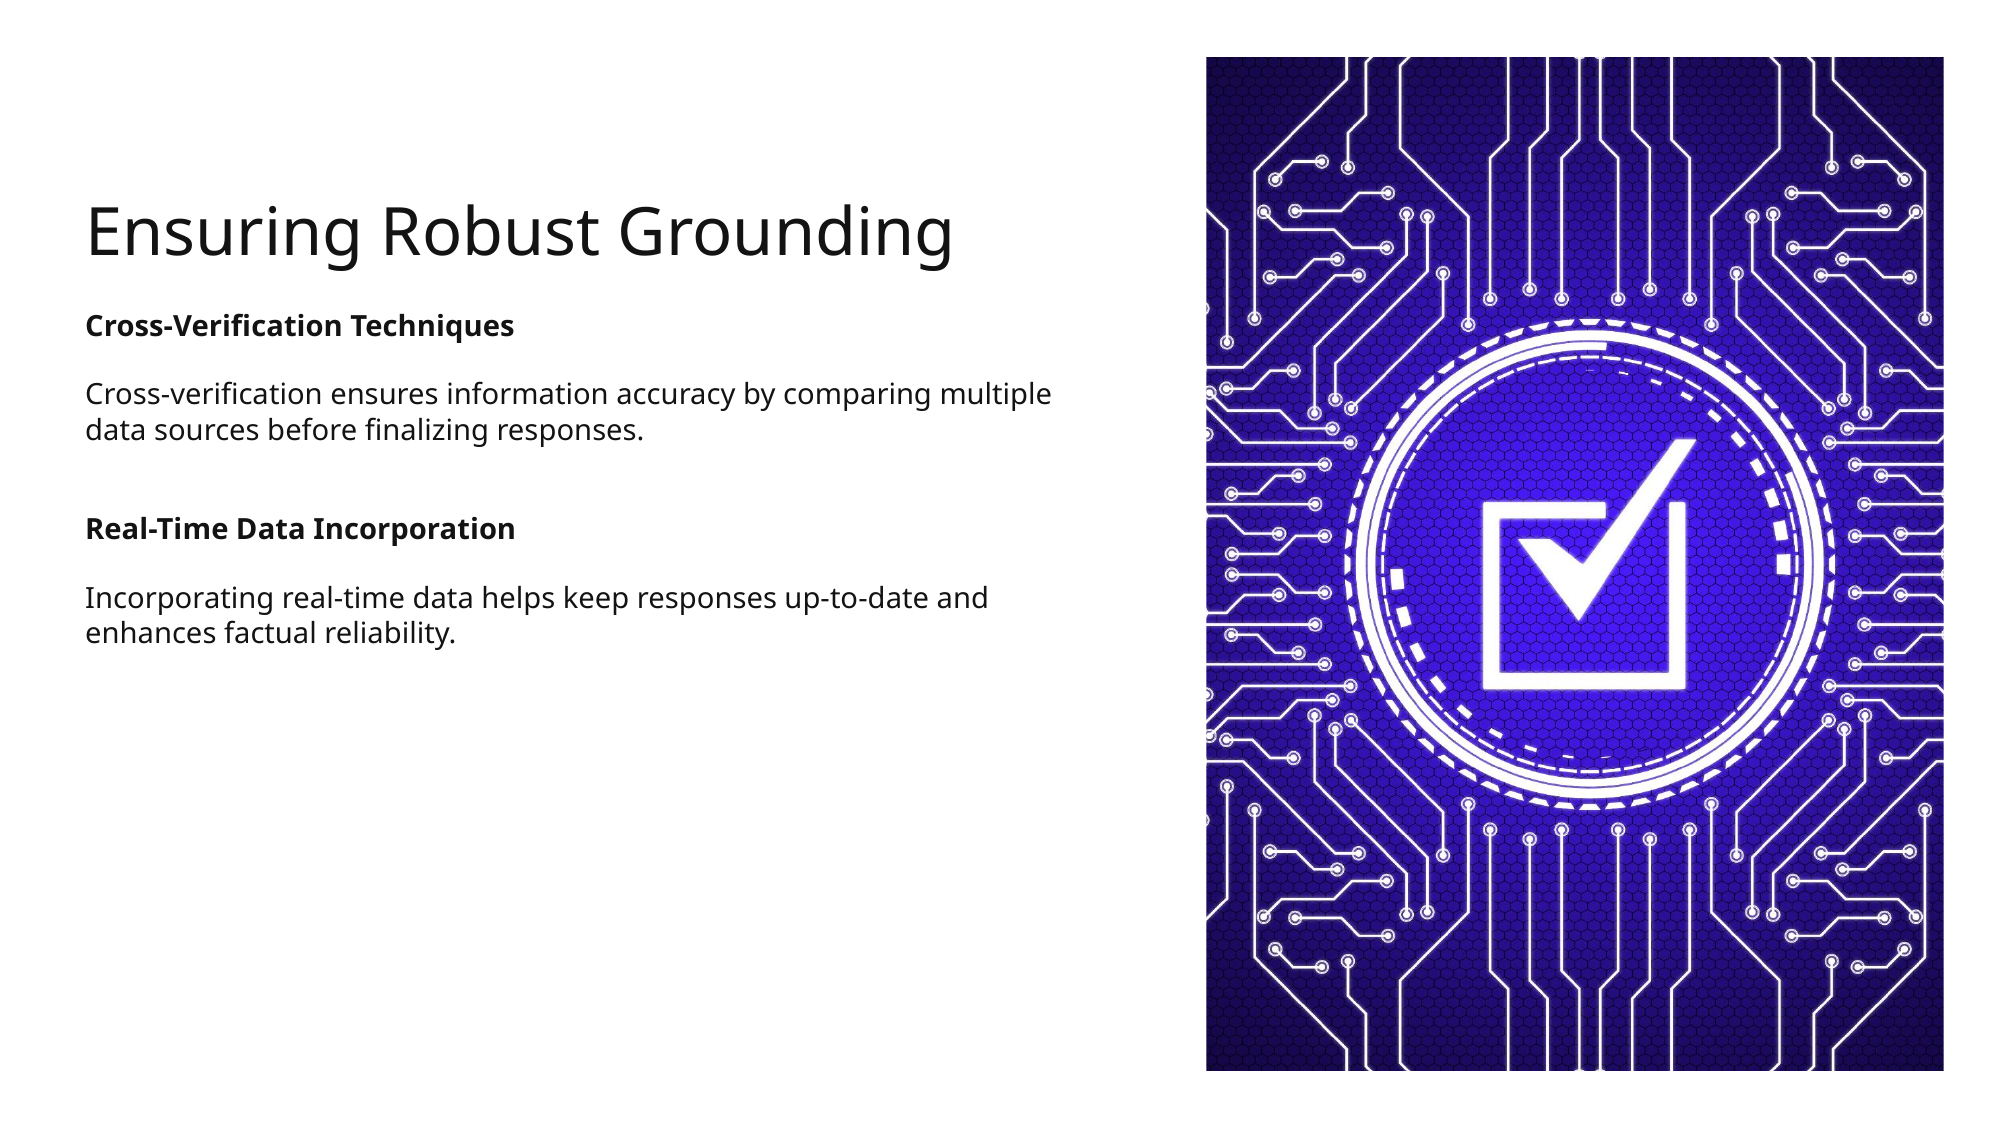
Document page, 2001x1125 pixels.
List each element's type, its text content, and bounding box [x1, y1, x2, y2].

text_box Cross-Verification Techniques Cross-verification ensures information accuracy by comparing multiple data sources before finalizing responses. Real-Time Data Incorporation Incorporating real-time data helps keep responses up-to-date and enhances factual reliability. [70, 299, 1077, 1037]
picture [1206, 57, 1944, 1071]
title Ensuring Robust Grounding [70, 90, 1077, 278]
